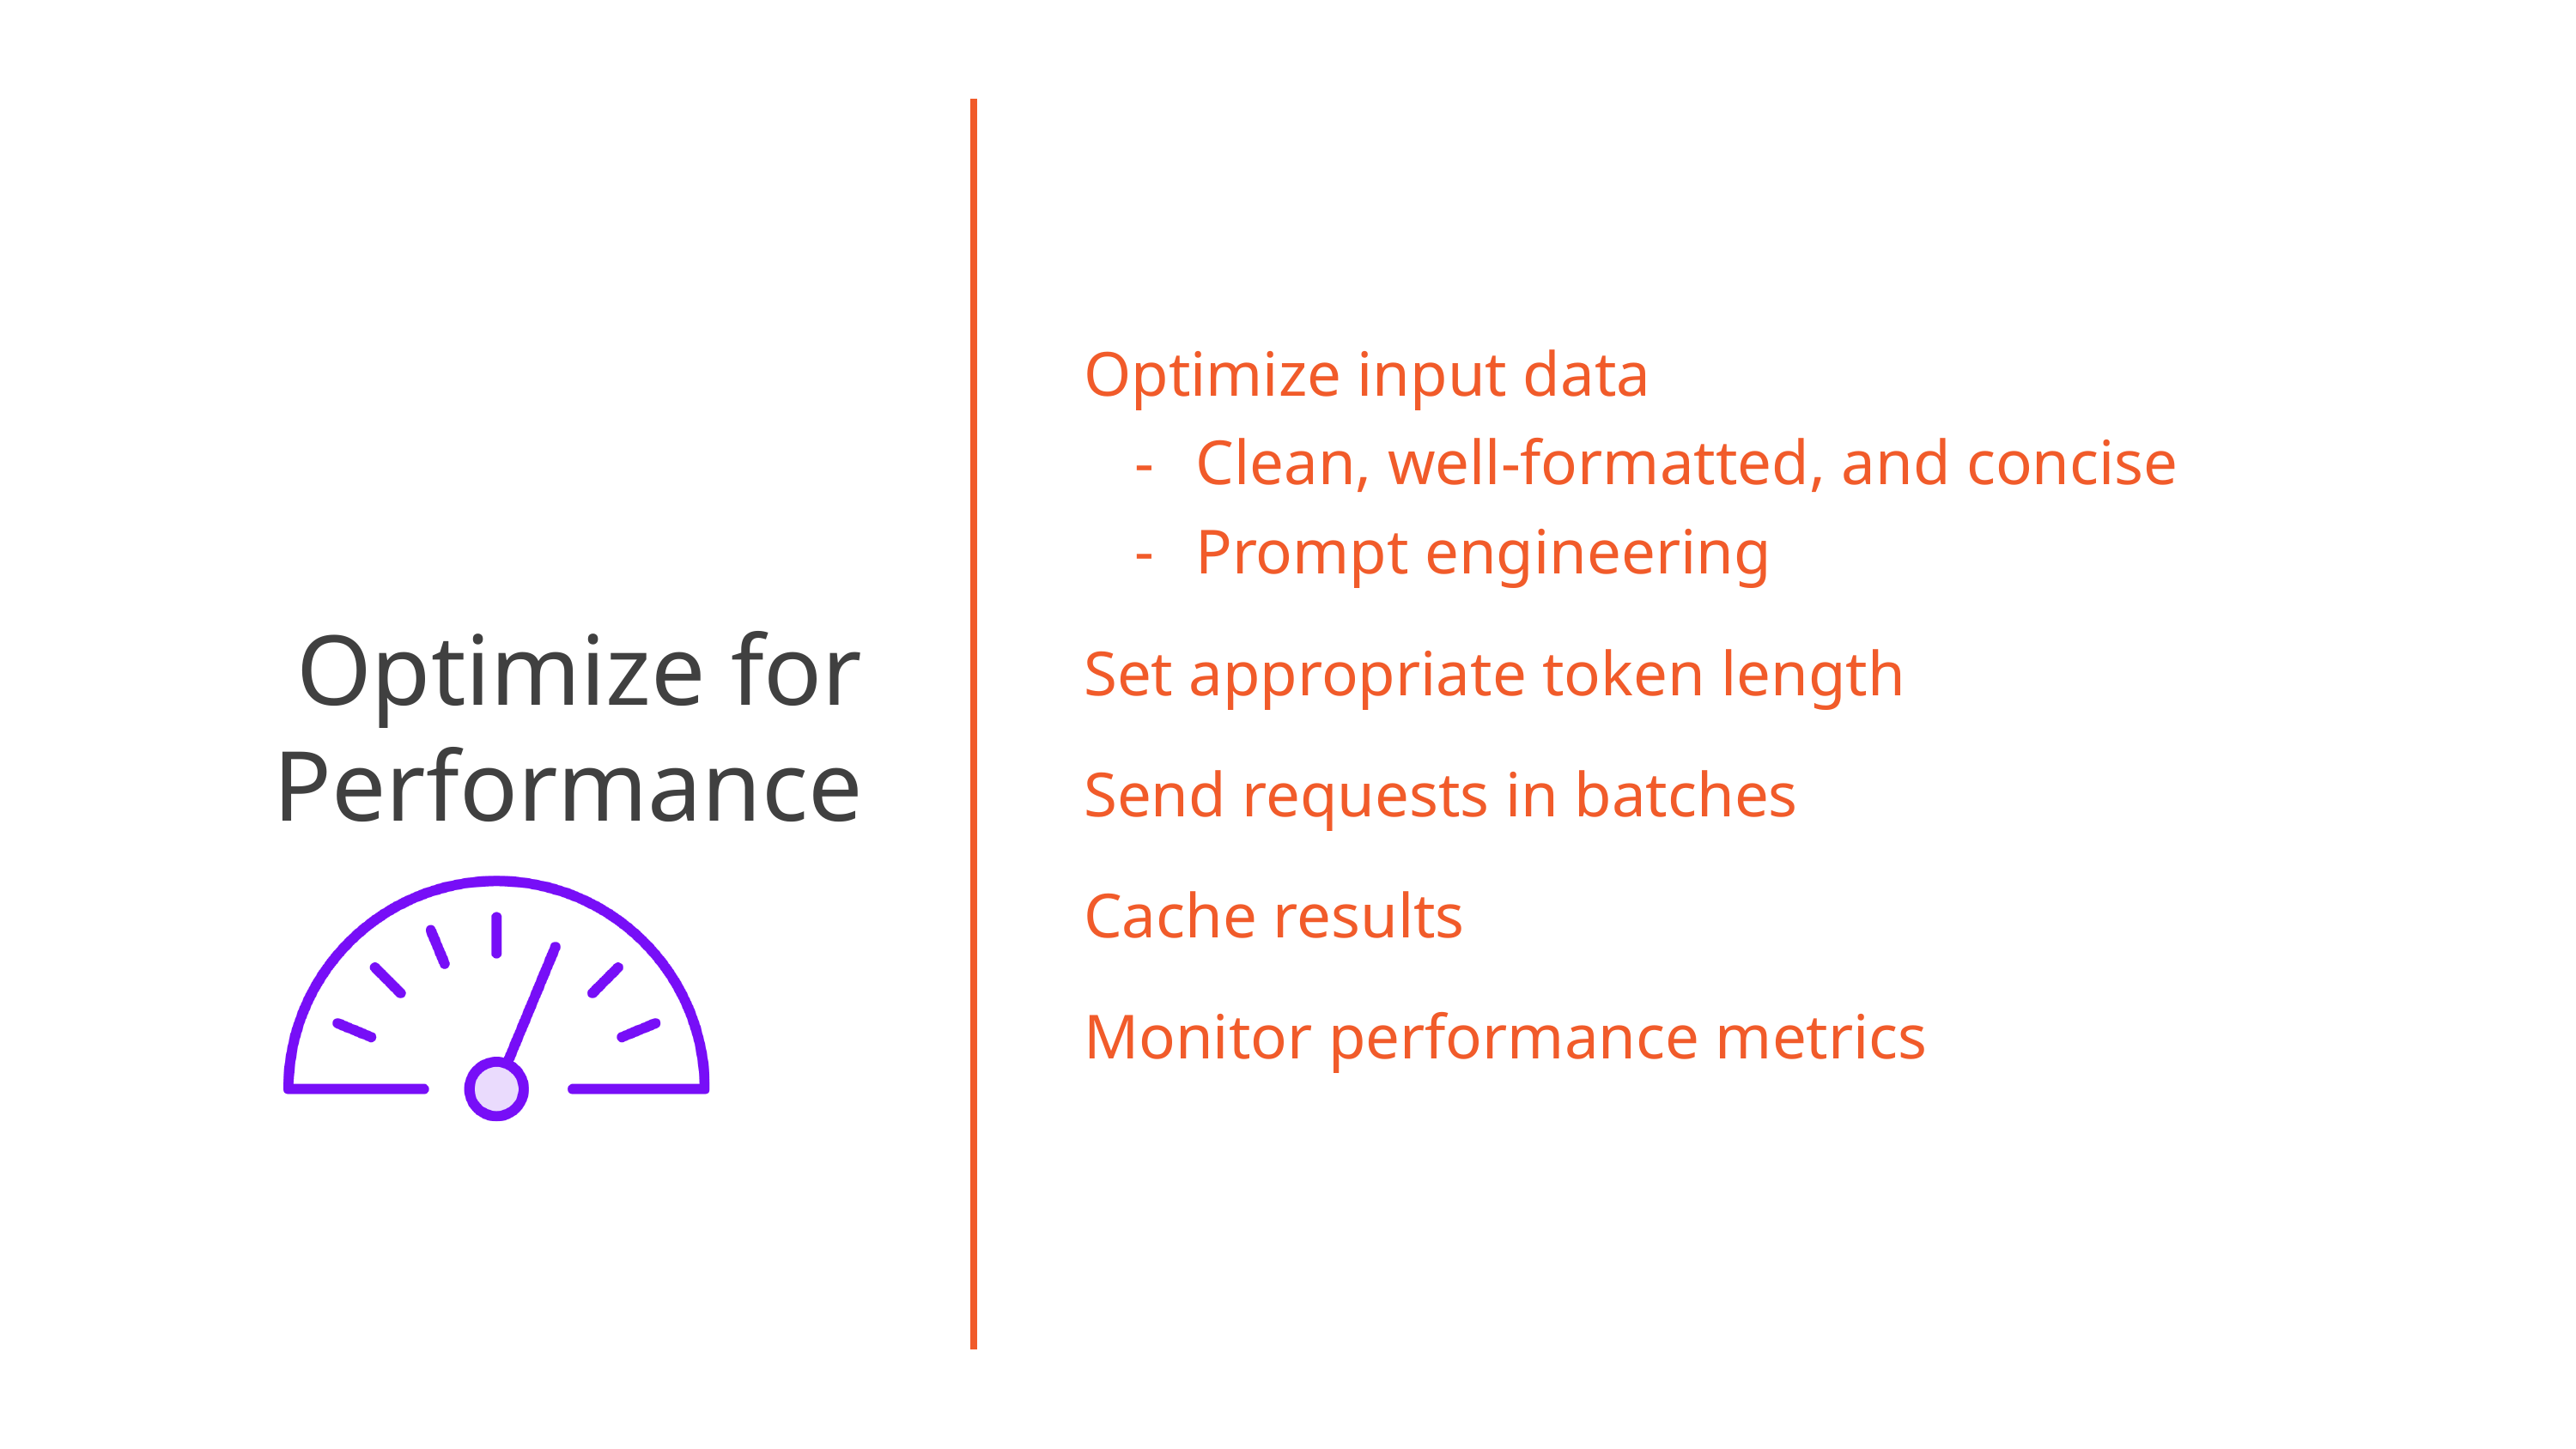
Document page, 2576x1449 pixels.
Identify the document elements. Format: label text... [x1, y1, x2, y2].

list Optimize input data Clean, well-formatted, and concise Prompt engineering Set appropriate token length Send requests in batches Cache results Monitor performance metrics [1072, 299, 2447, 1350]
picture [222, 724, 771, 1273]
list Optimize for Performance [117, 99, 876, 1349]
